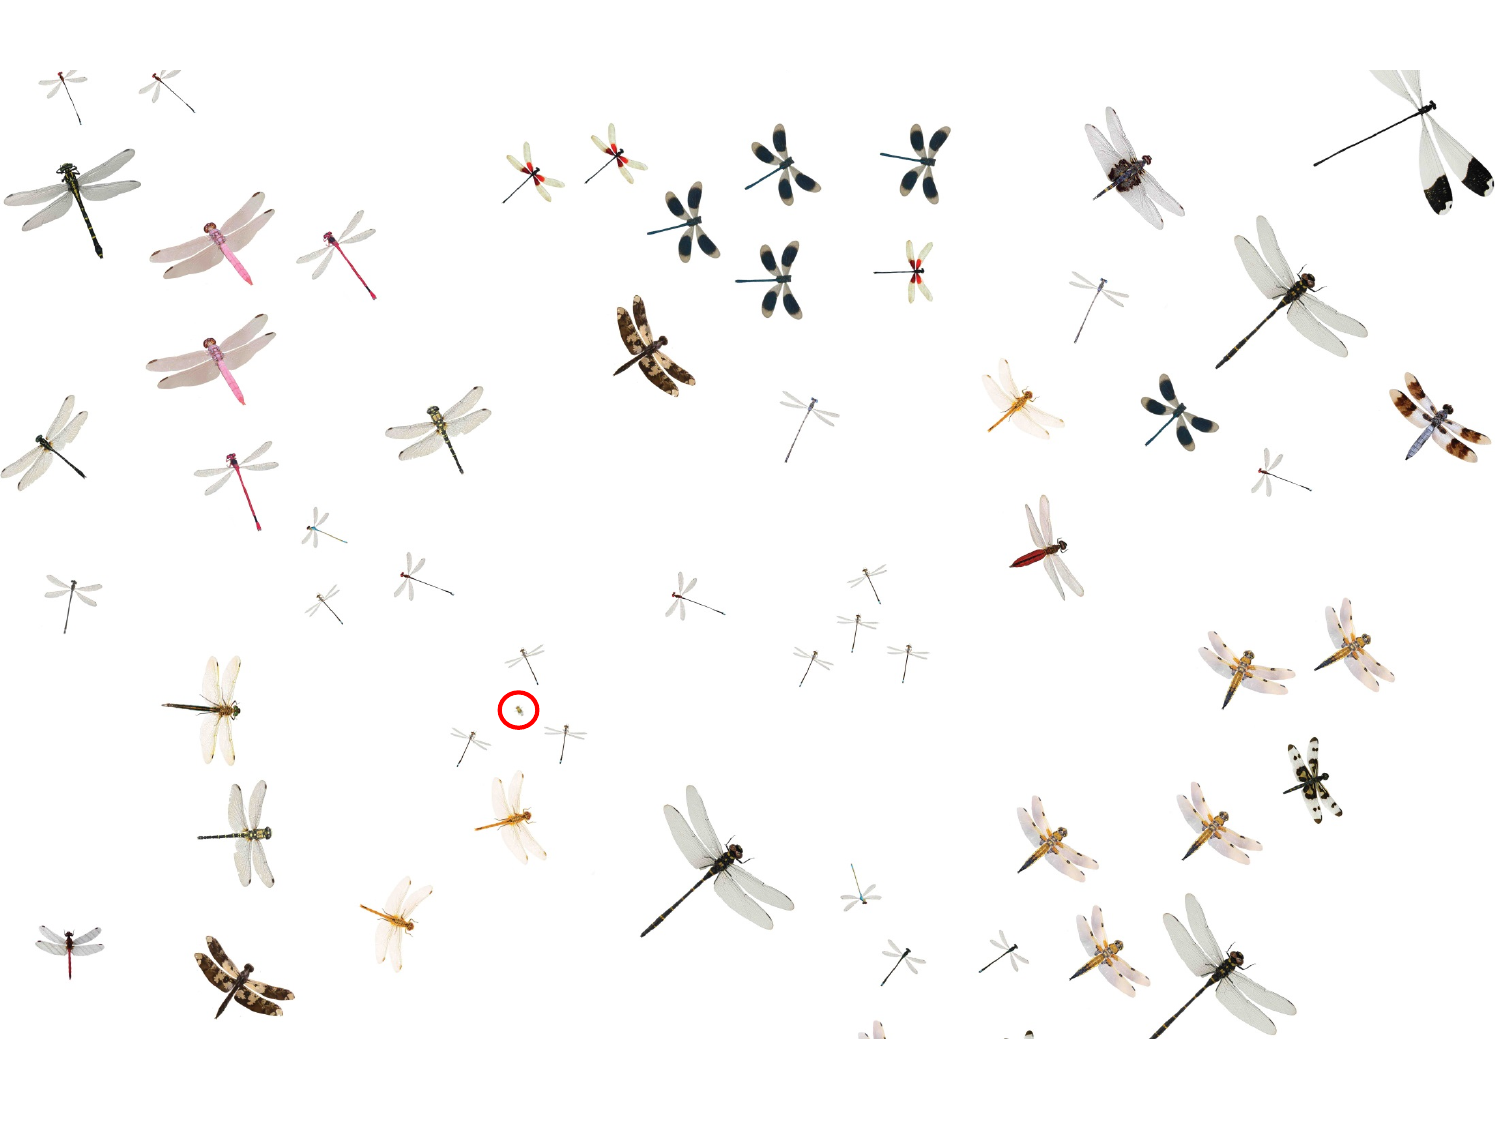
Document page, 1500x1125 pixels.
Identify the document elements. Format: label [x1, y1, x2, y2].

picture [0, 70, 1499, 1040]
